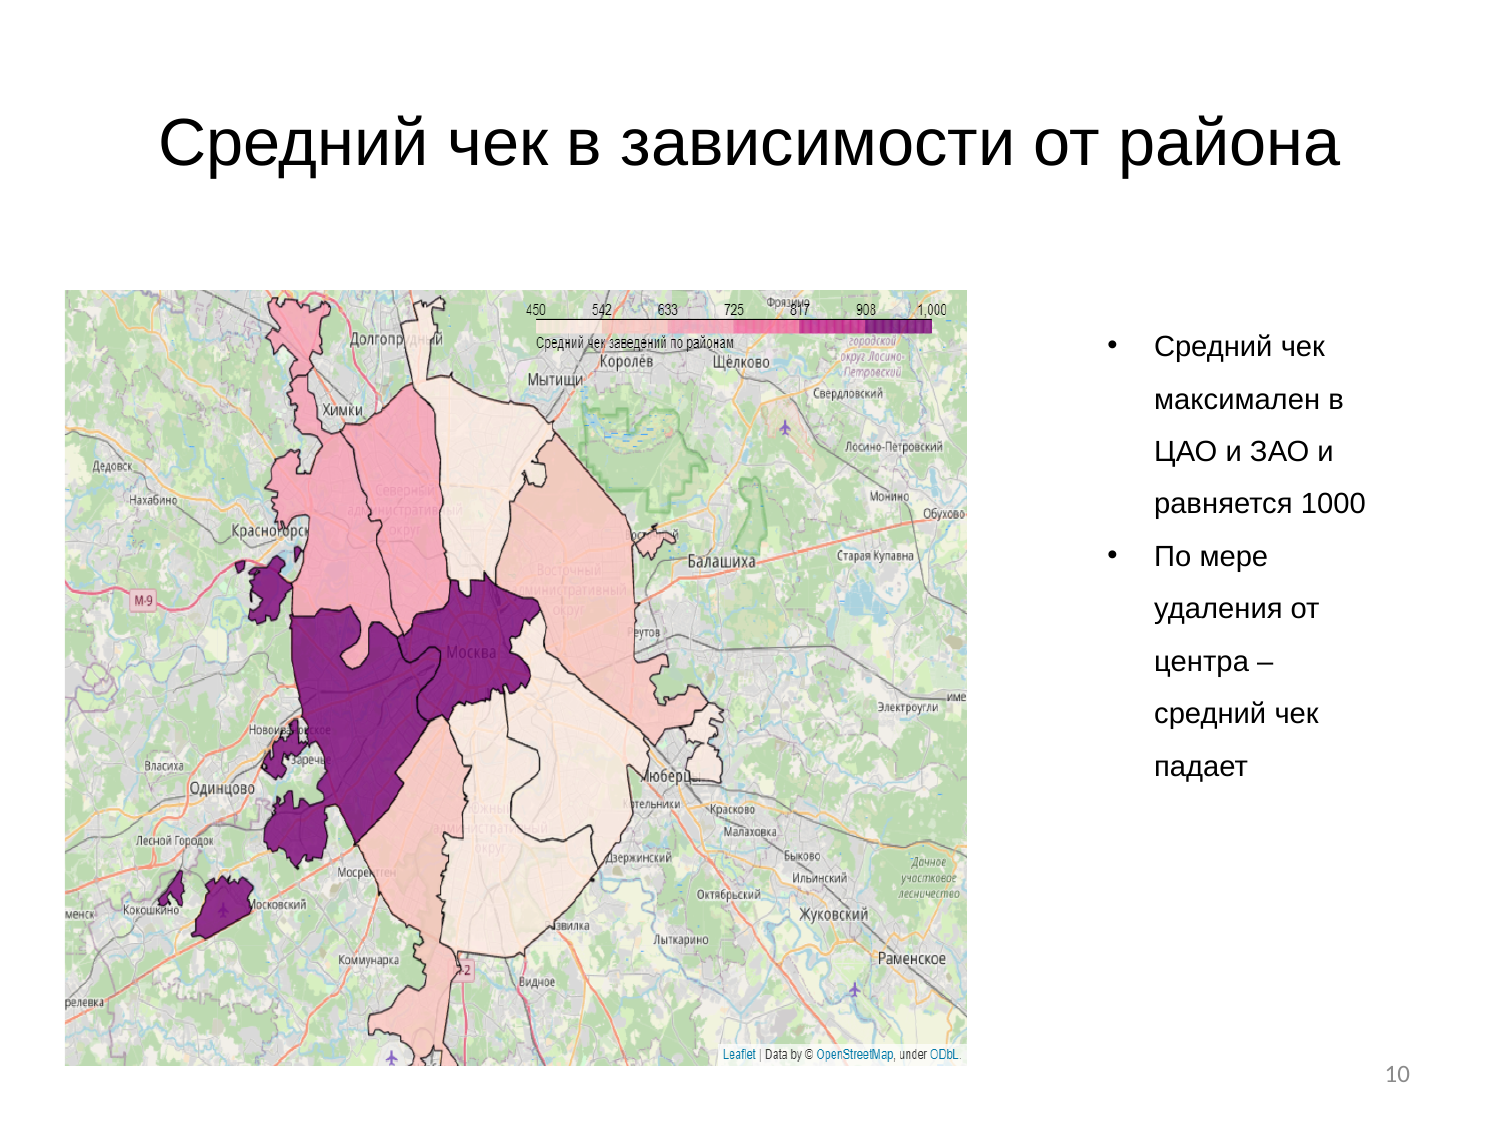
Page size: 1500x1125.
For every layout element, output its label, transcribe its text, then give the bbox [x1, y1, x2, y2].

text_box Средний чек максимален в ЦАО и ЗАО и равняется 1000 По мере удаления от центра – средний чек падает [1092, 302, 1388, 790]
title Средний чек в зависимости от района [75, 45, 1425, 233]
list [64, 290, 975, 1076]
slide_number 10 [1074, 1042, 1425, 1103]
